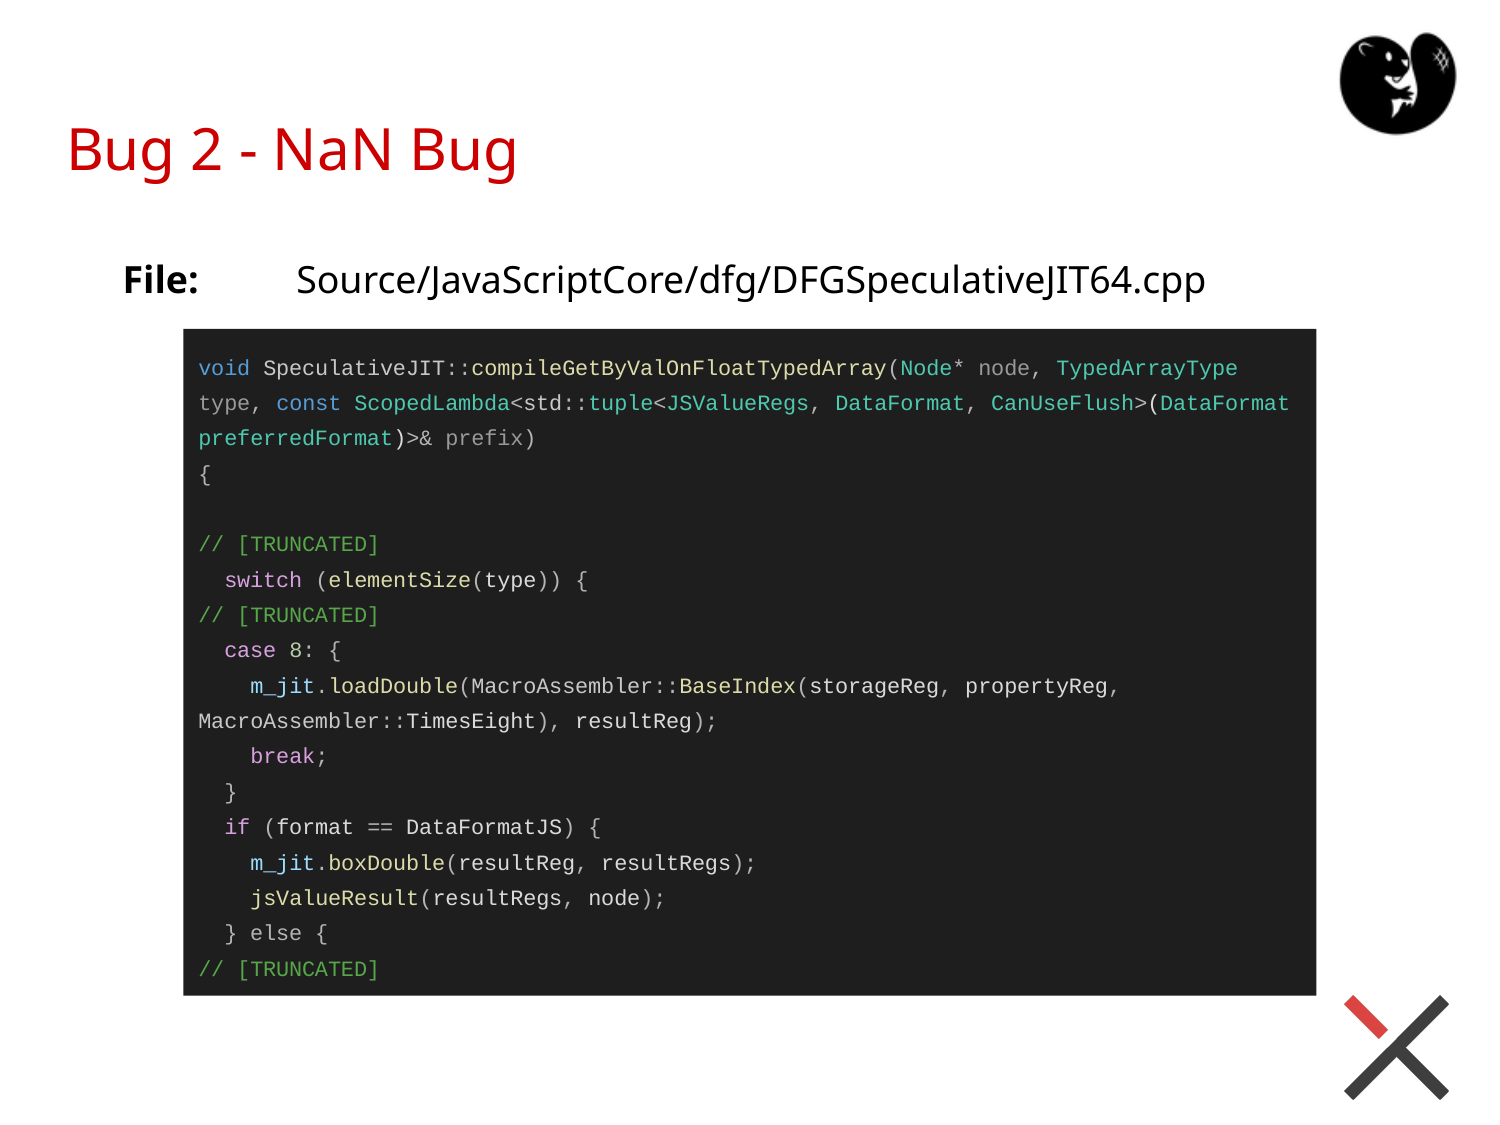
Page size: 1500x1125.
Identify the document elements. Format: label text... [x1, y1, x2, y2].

title Bug 2 - NaN Bug [51, 97, 1449, 223]
picture [1334, 28, 1460, 142]
text_box void SpeculativeJIT::compileGetByValOnFloatTypedArray(Node* node, TypedArrayType type, const ScopedLambda<std::tuple<JSValueRegs, DataFormat, CanUseFlush>(DataFormat preferredFormat)>& prefix) { // [TRUNCATED] switch (elementSize(type)) { // [TRUNCATED] case 8: { m_jit.loadDouble(MacroAssembler::BaseIndex(storageReg, propertyReg, MacroAssembler::TimesEight), resultReg); break; } if (format == DataFormatJS) { m_jit.boxDouble(resultReg, resultRegs); jsValueResult(resultRegs, node); } else { // [TRUNCATED] [183, 382, 1317, 996]
picture [1344, 995, 1449, 1100]
text_box File: Source/JavaScriptCore/dfg/DFGSpeculativeJIT64.cpp [107, 169, 1368, 382]
